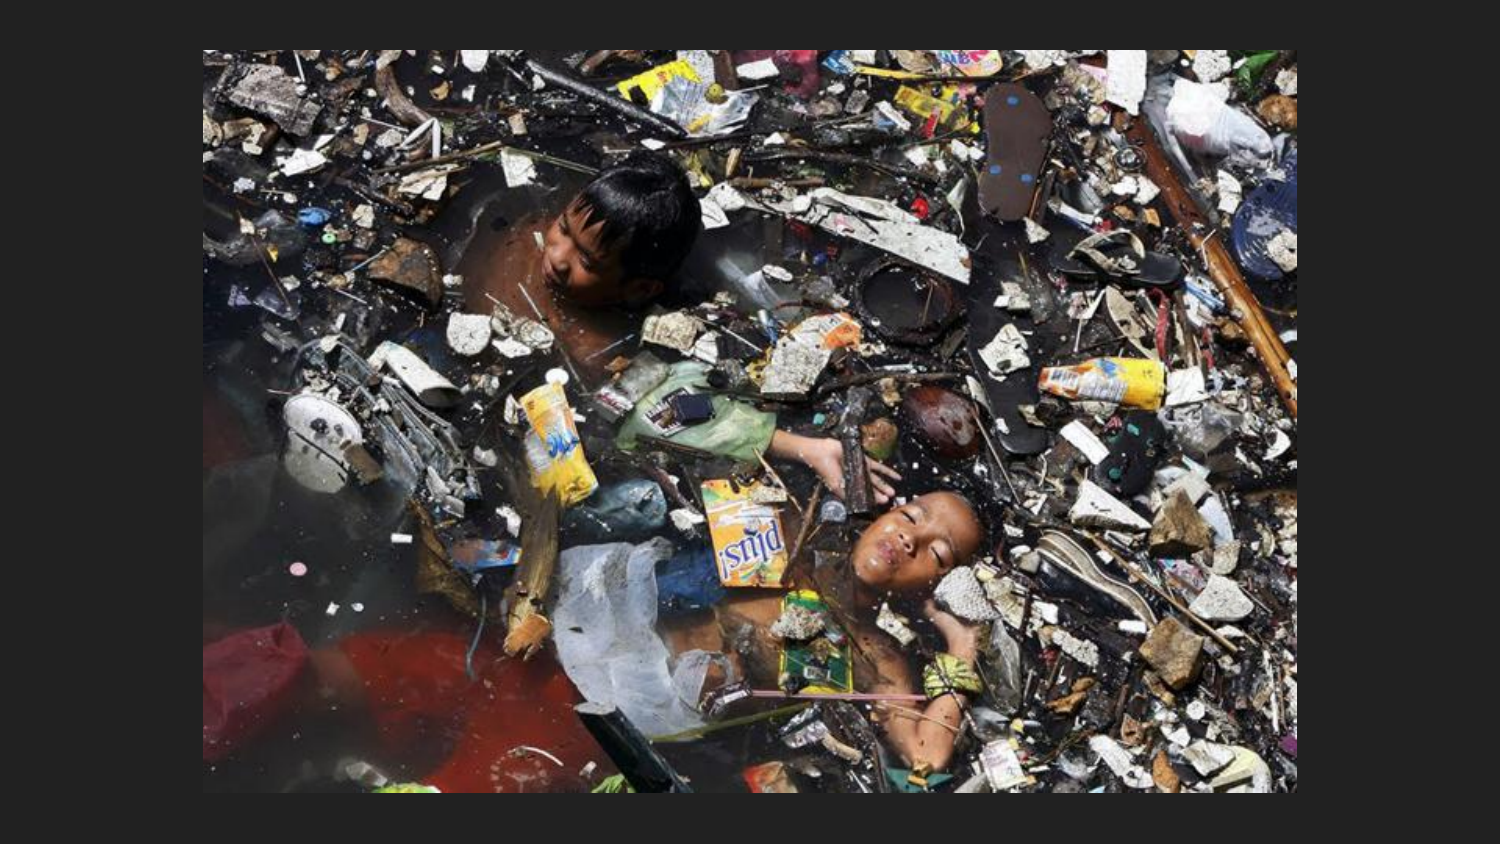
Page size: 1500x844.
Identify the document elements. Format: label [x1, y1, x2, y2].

picture [202, 50, 1298, 794]
